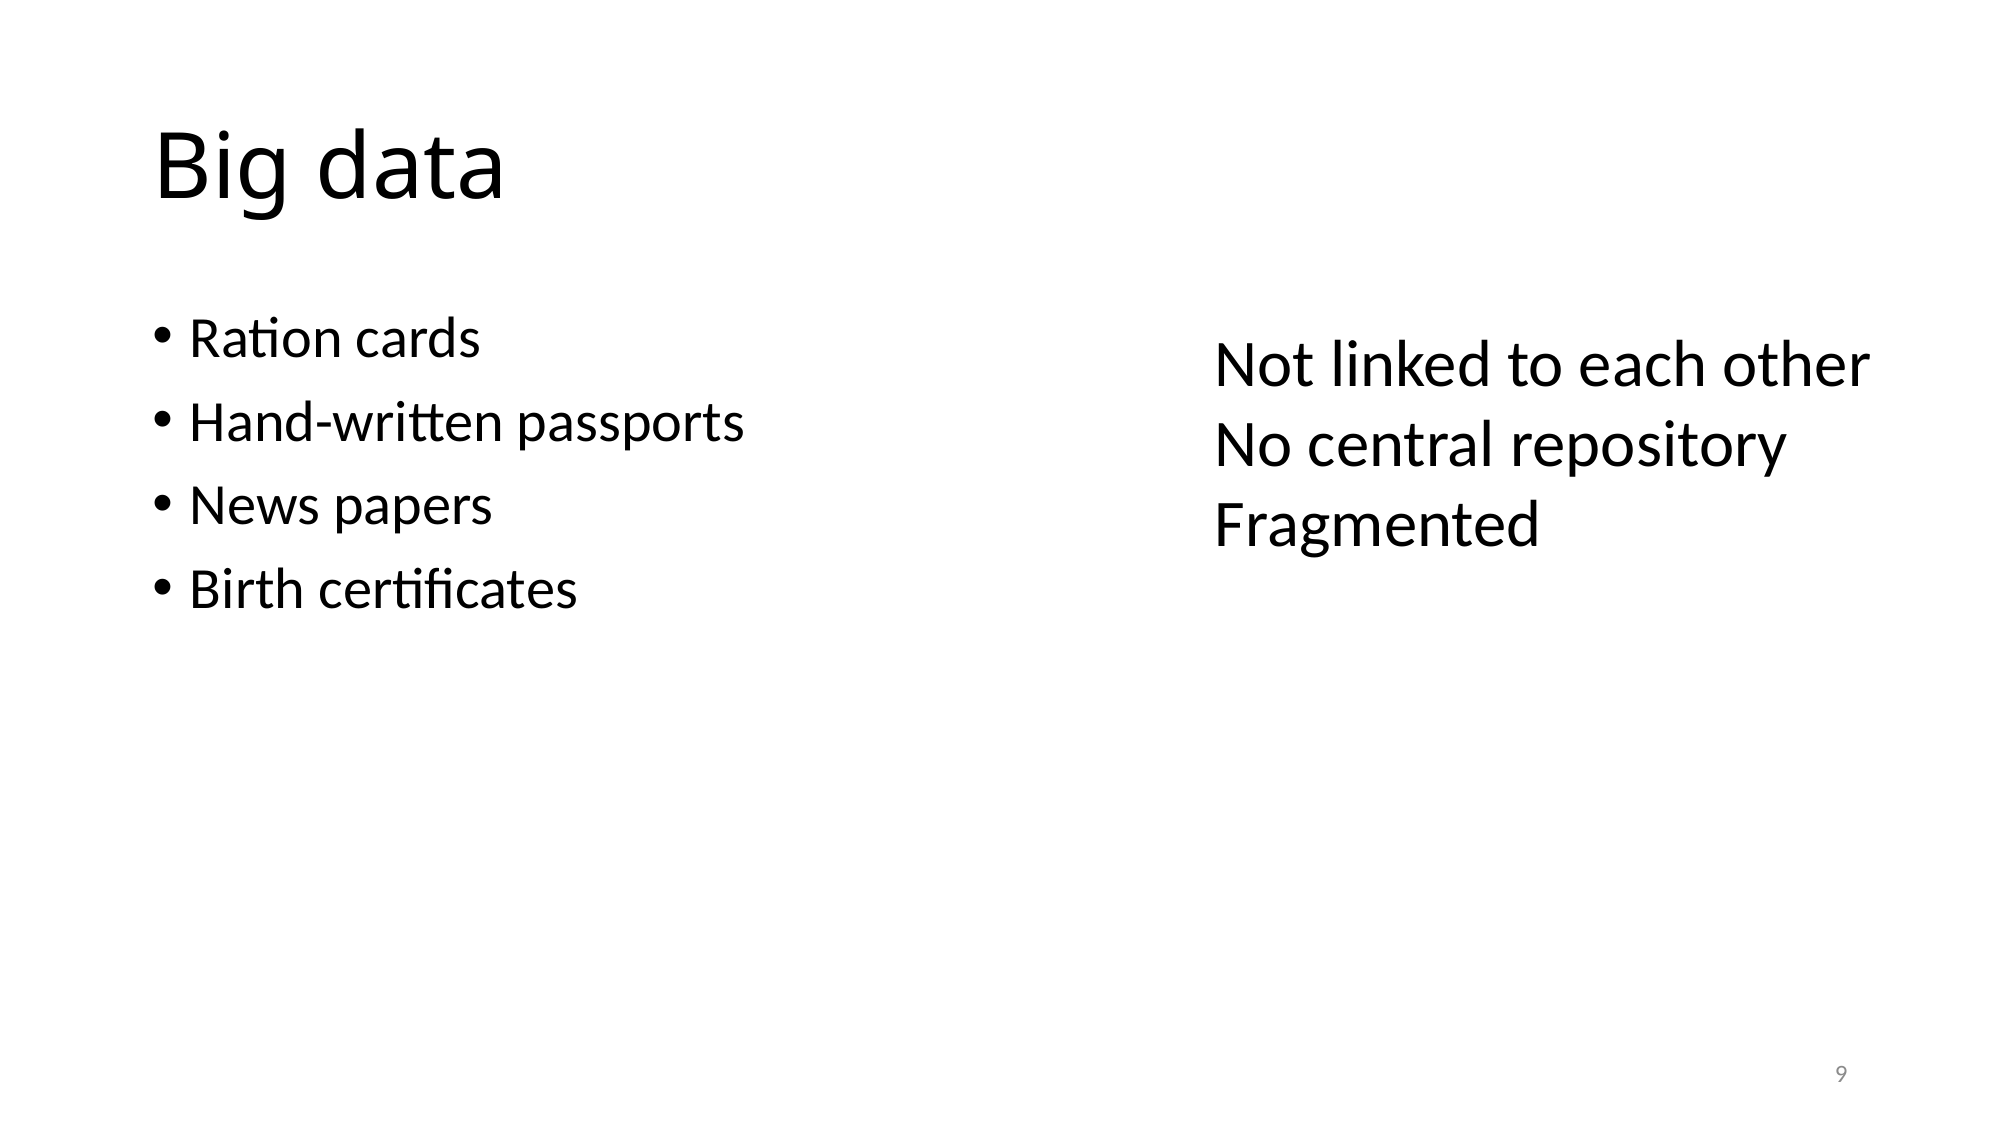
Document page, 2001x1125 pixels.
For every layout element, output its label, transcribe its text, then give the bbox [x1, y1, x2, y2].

text_box Not linked to each other No central repository Fragmented [1200, 312, 1931, 568]
slide_number 9 [1412, 1042, 1863, 1103]
list Ration cards Hand-written passports News papers Birth certificates [137, 299, 1863, 1014]
title Big data [137, 59, 1863, 278]
